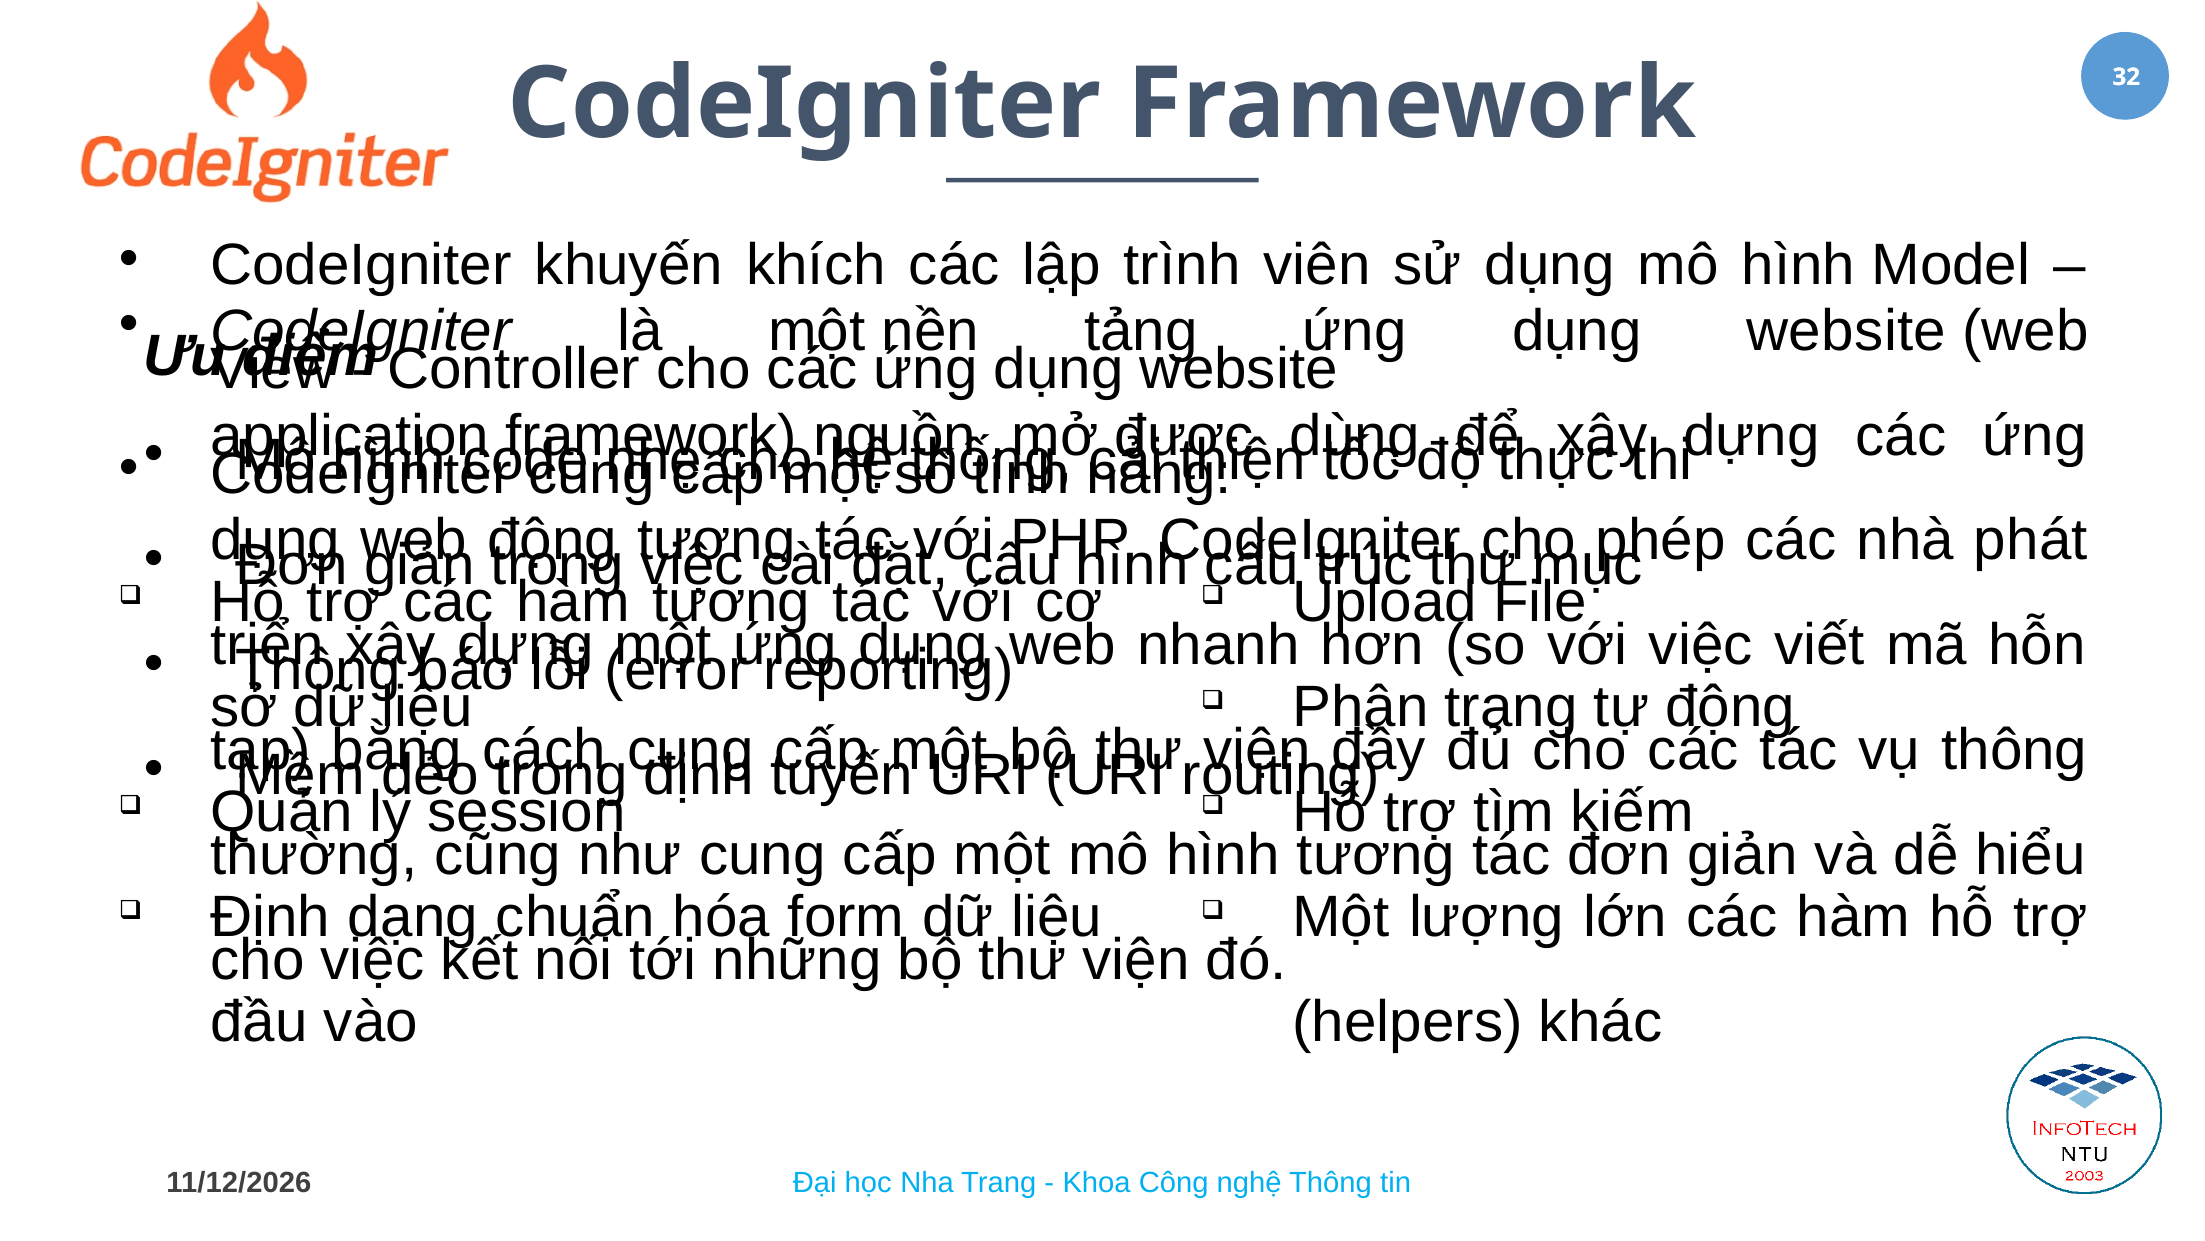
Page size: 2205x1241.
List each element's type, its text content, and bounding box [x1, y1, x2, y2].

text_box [467, 44, 1837, 183]
picture [52, 0, 467, 209]
text_box CodeIgniter khuyến khích các lập trình viên sử dụng mô hình Model – View - Controller cho các ứng dụng website CodeIgniter cung cấp một số tính năng: [102, 182, 2115, 520]
text_box Hỗ trợ các hàm tương tác với cơ sở dữ liệu Quản lý session Định dạng chuẩn hóa form dữ liệu đầu vào Upload File Phân trang tự động Hỗ trợ tìm kiếm Một lượng lớn các hàm hỗ trợ (helpers) khác [102, 520, 2115, 1070]
footer Đại học Nha Trang - Khoa Công nghệ Thông tin [730, 1149, 1475, 1216]
picture [2002, 1032, 2166, 1198]
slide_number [151, 1149, 648, 1216]
text_box Ưu điểm Mô hình code nhẹ cho hệ thống, cải thiện tốc độ thực thi Đơn giản trong việc cài đặt, cấu hình cấu trúc thư mục Thông báo lỗi (error reporting) Mềm dẻo trong định tuyến URI (URI routing) [127, 273, 2140, 1001]
